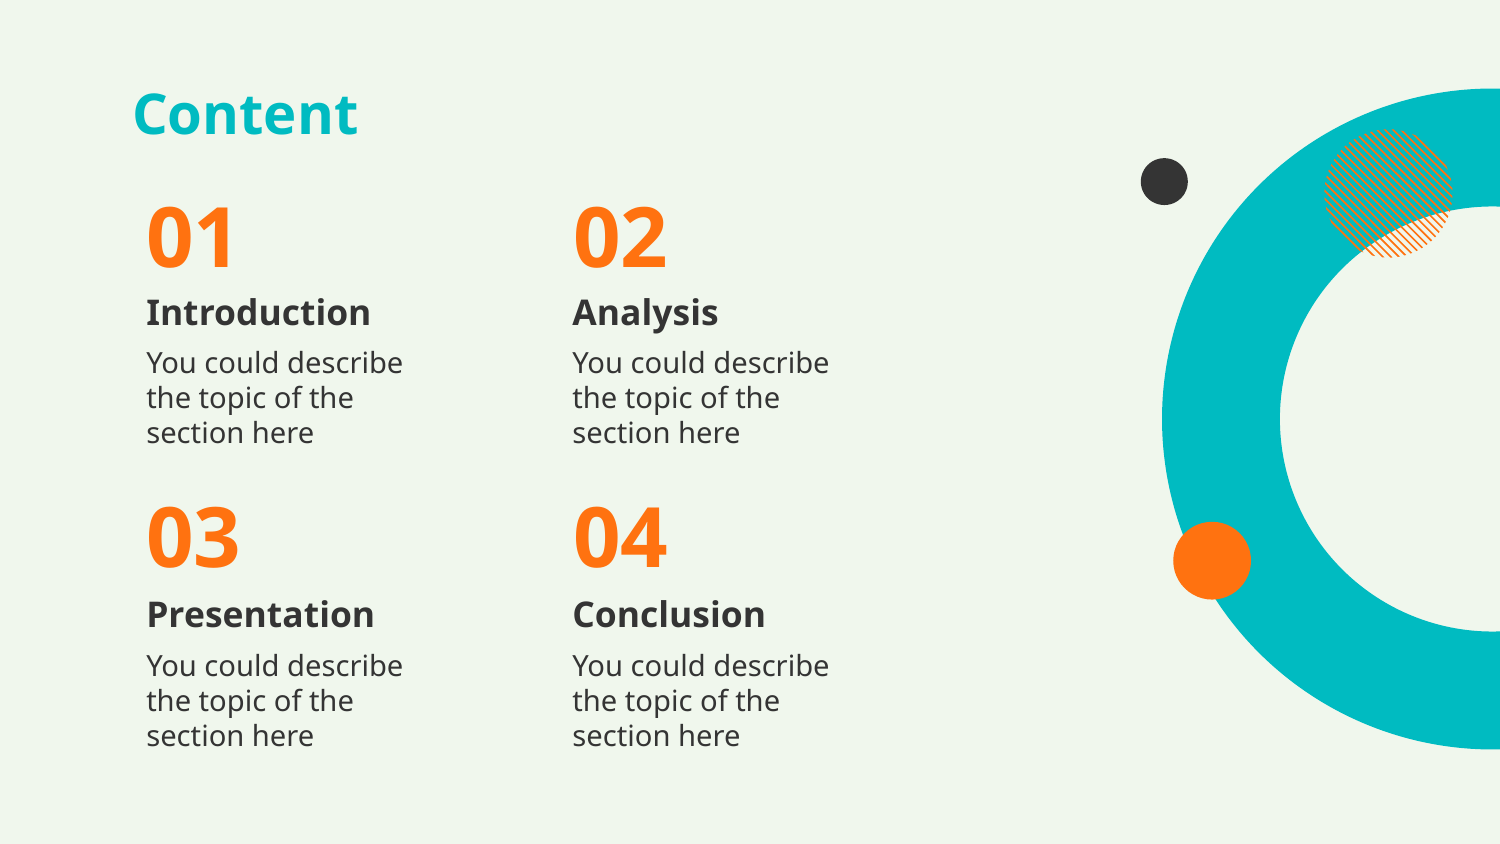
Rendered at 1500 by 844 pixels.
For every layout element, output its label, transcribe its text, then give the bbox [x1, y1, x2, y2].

subtitle Presentation [131, 576, 456, 628]
subtitle Introduction [131, 274, 456, 326]
subtitle Conclusion [557, 576, 883, 628]
subtitle Analysis [557, 274, 883, 326]
title 04 [558, 486, 708, 582]
subtitle You could describe the topic of the section here [131, 329, 456, 466]
subtitle You could describe the topic of the section here [557, 329, 883, 466]
title 02 [558, 186, 708, 282]
title 03 [131, 486, 281, 582]
subtitle You could describe the topic of the section here [131, 632, 456, 769]
title 01 [131, 186, 281, 282]
subtitle You could describe the topic of the section here [557, 632, 883, 769]
title Content [116, 63, 1265, 142]
